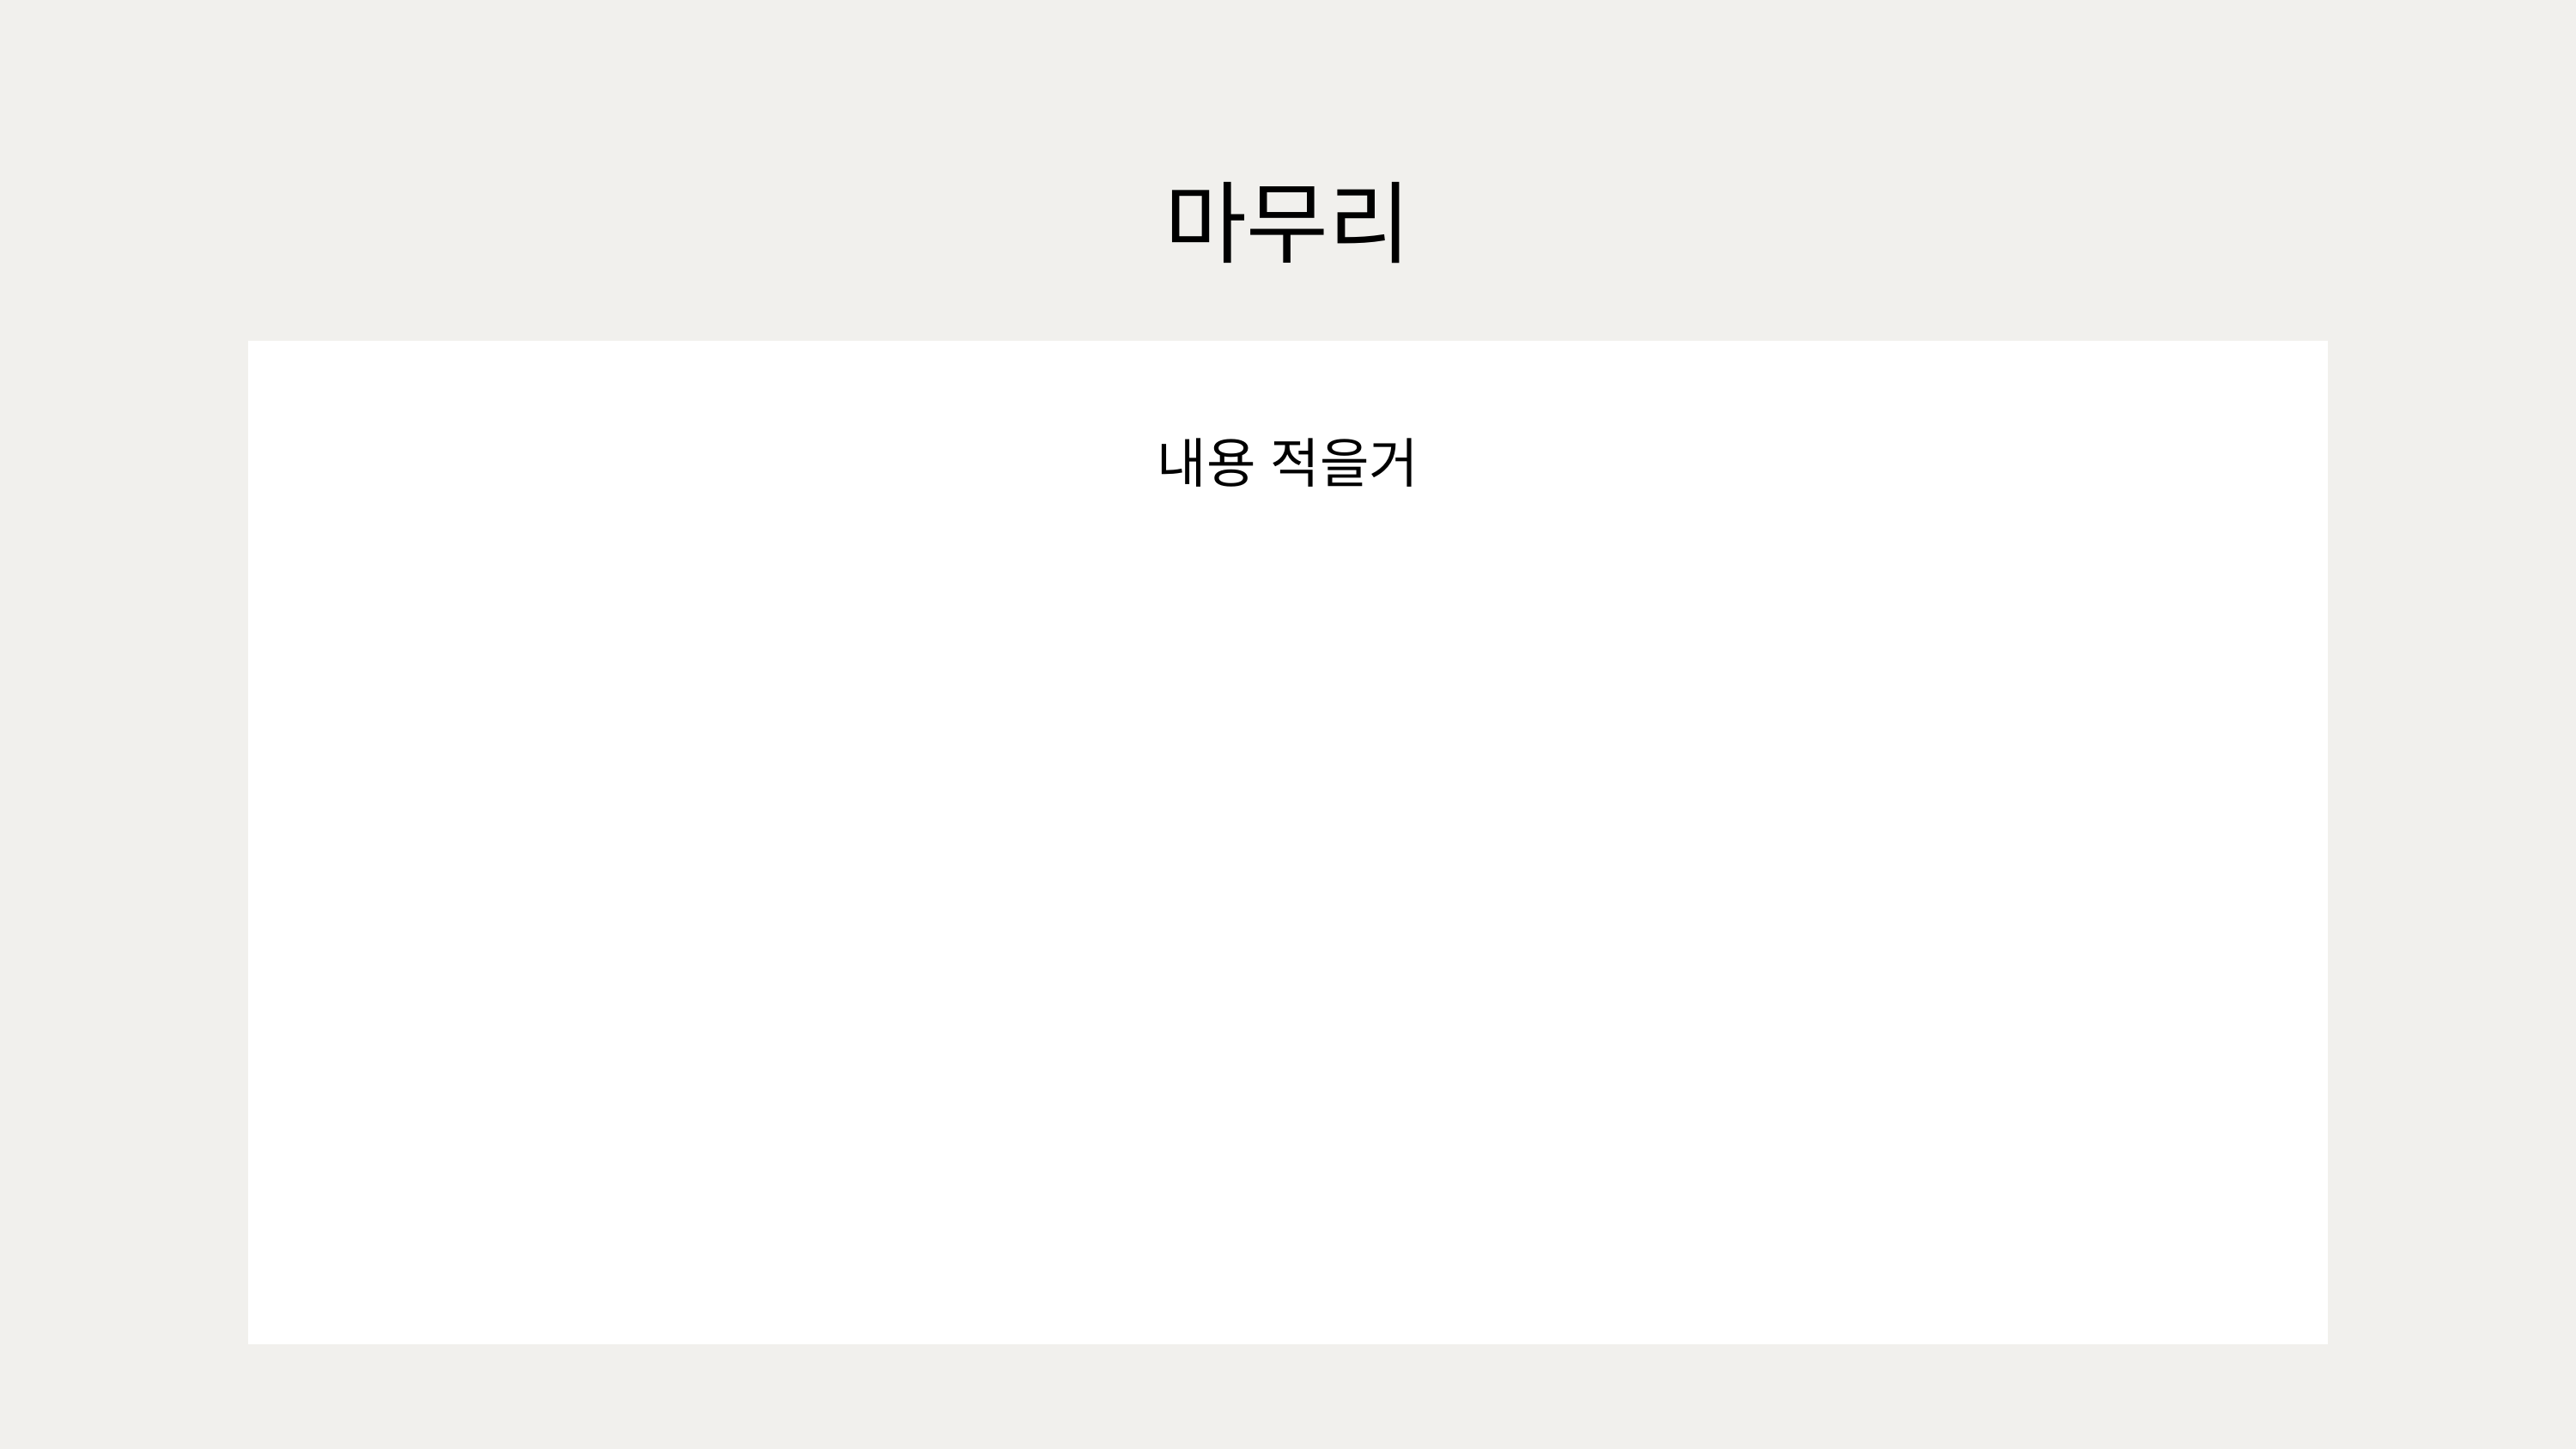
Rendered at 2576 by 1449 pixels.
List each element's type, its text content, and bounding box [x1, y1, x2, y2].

text_box 마무리 [1125, 149, 1451, 275]
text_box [247, 340, 2329, 1344]
